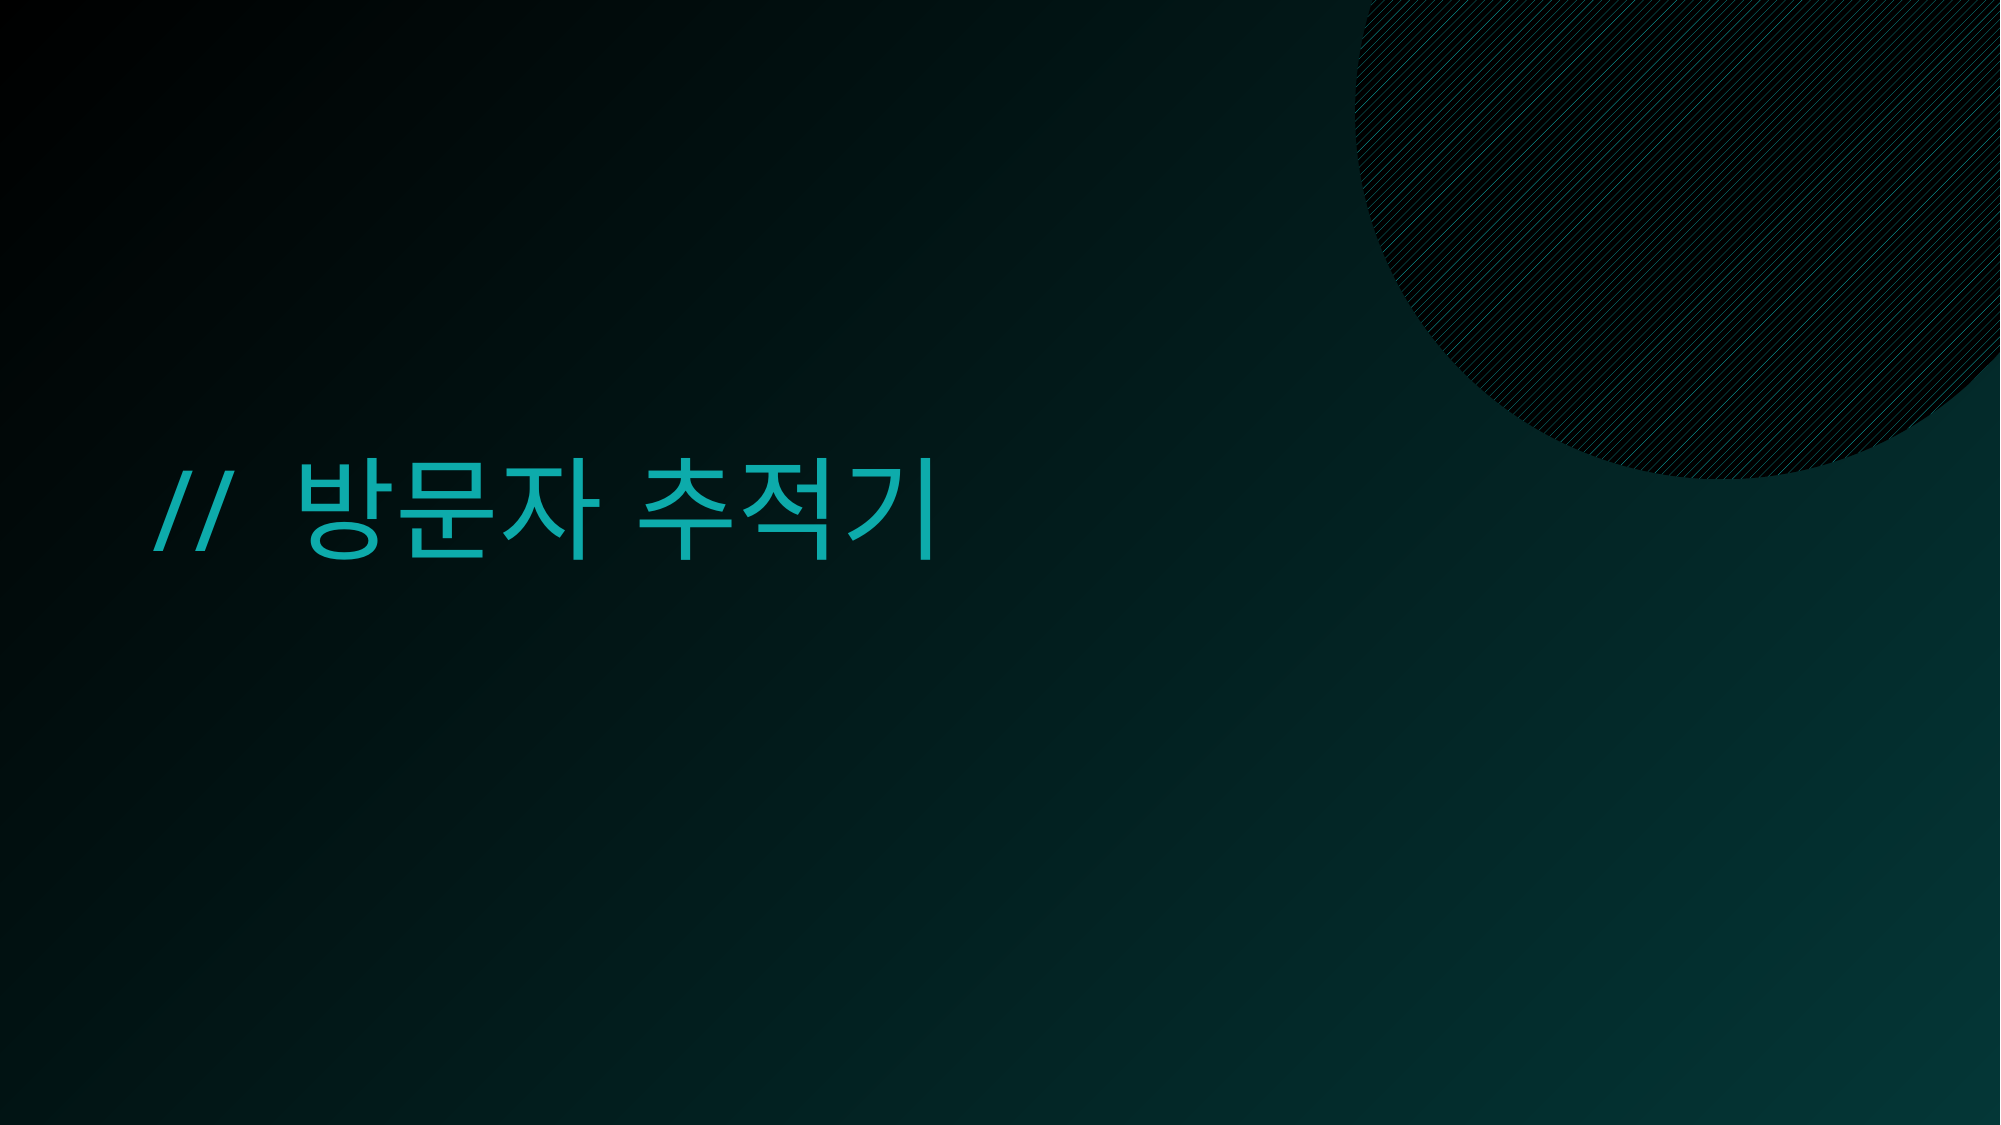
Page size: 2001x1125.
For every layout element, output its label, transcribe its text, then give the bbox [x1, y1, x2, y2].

title // 방문자 추적기 [137, 416, 1247, 613]
